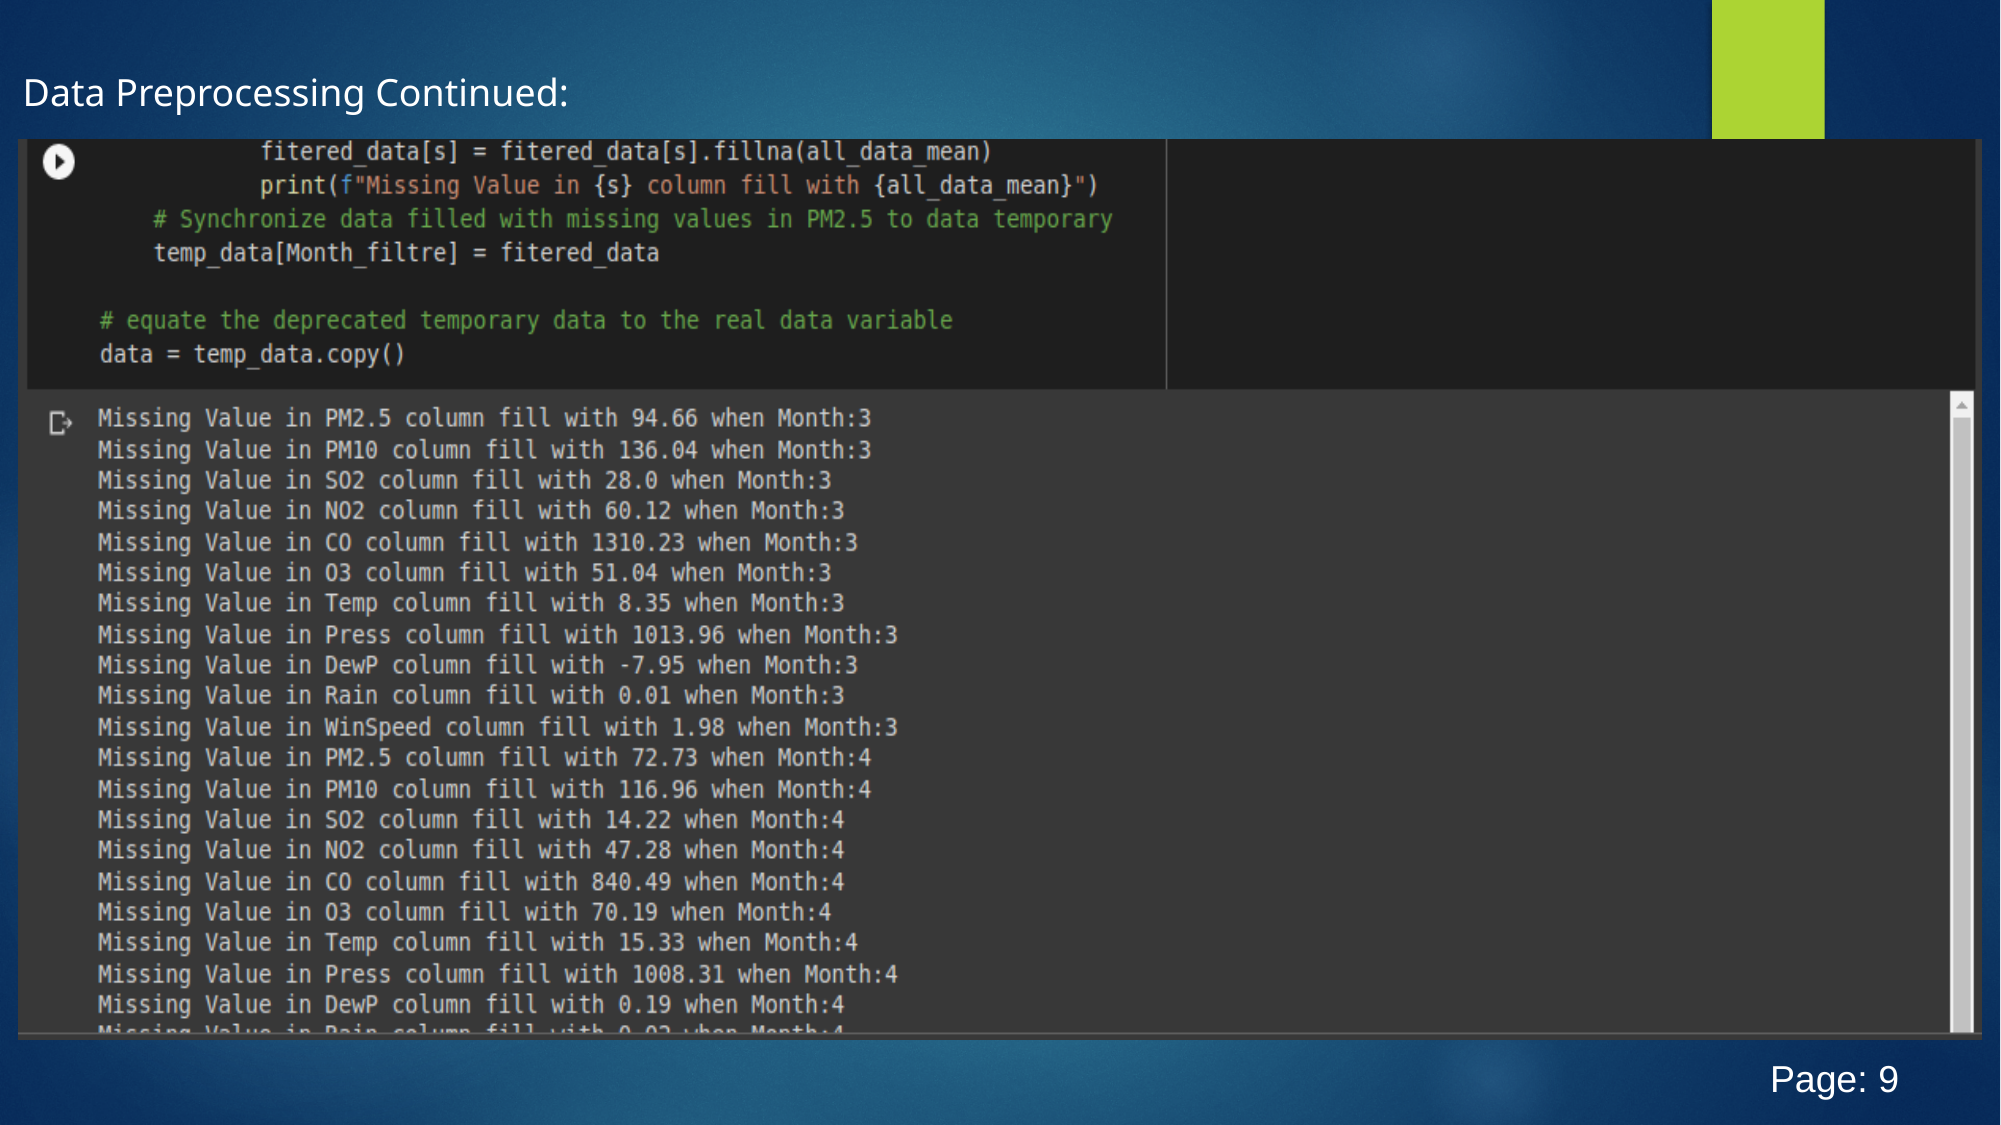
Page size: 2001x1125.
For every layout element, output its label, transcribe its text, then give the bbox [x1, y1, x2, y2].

picture [0, 0, 2001, 1125]
text_box Page: 9 [1755, 1051, 1982, 1108]
title Data Preprocessing Continued: [22, 0, 1823, 136]
